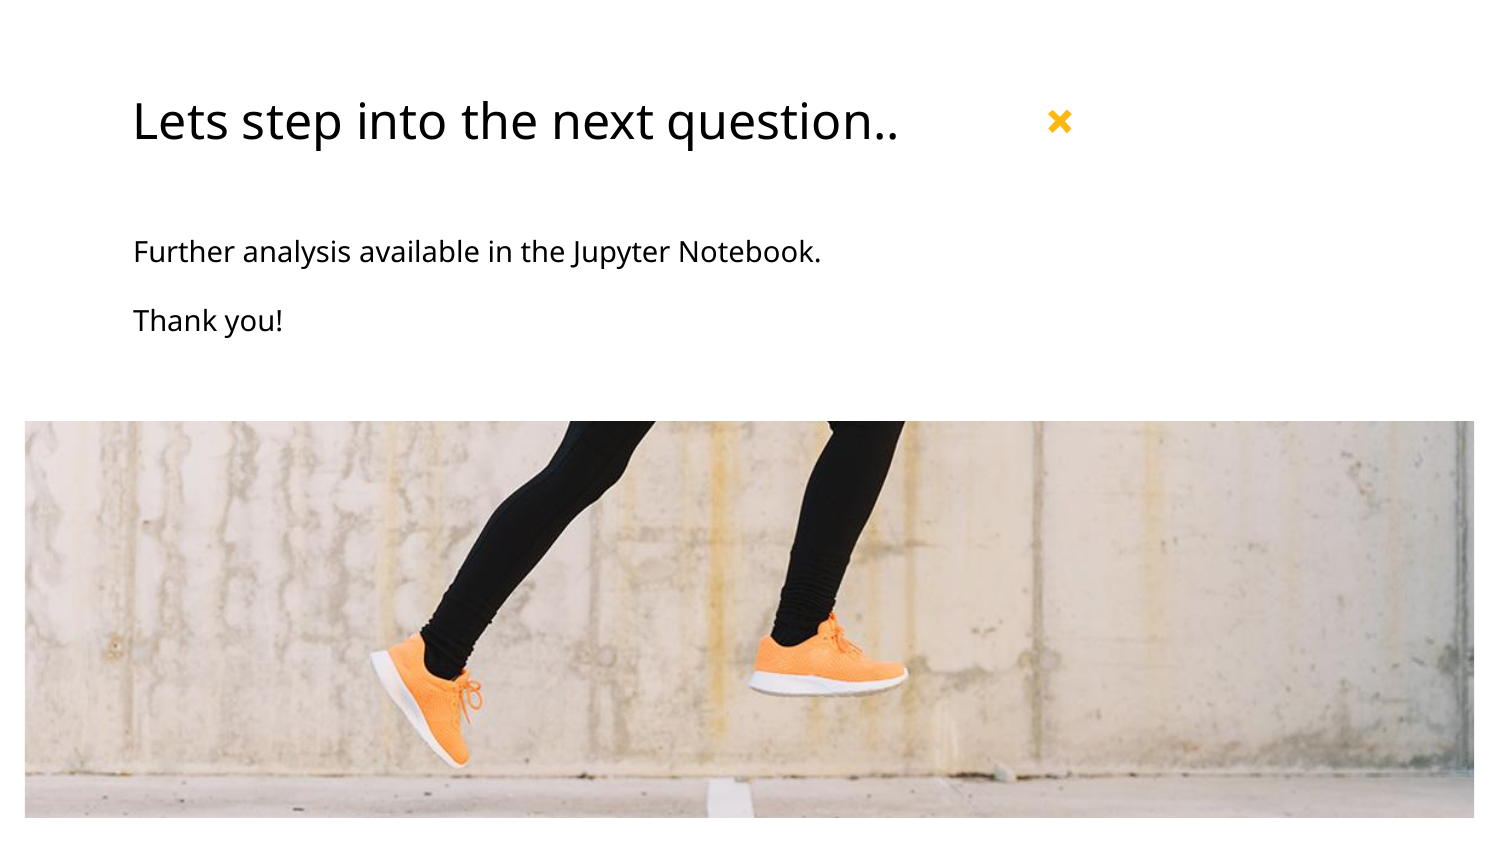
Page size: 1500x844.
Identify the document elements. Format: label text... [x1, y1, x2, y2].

picture [24, 421, 1475, 818]
subtitle Further analysis available in the Jupyter Notebook. Thank you! [118, 218, 843, 352]
title Lets step into the next question.. [117, 74, 1382, 169]
text_box [1048, 109, 1072, 134]
